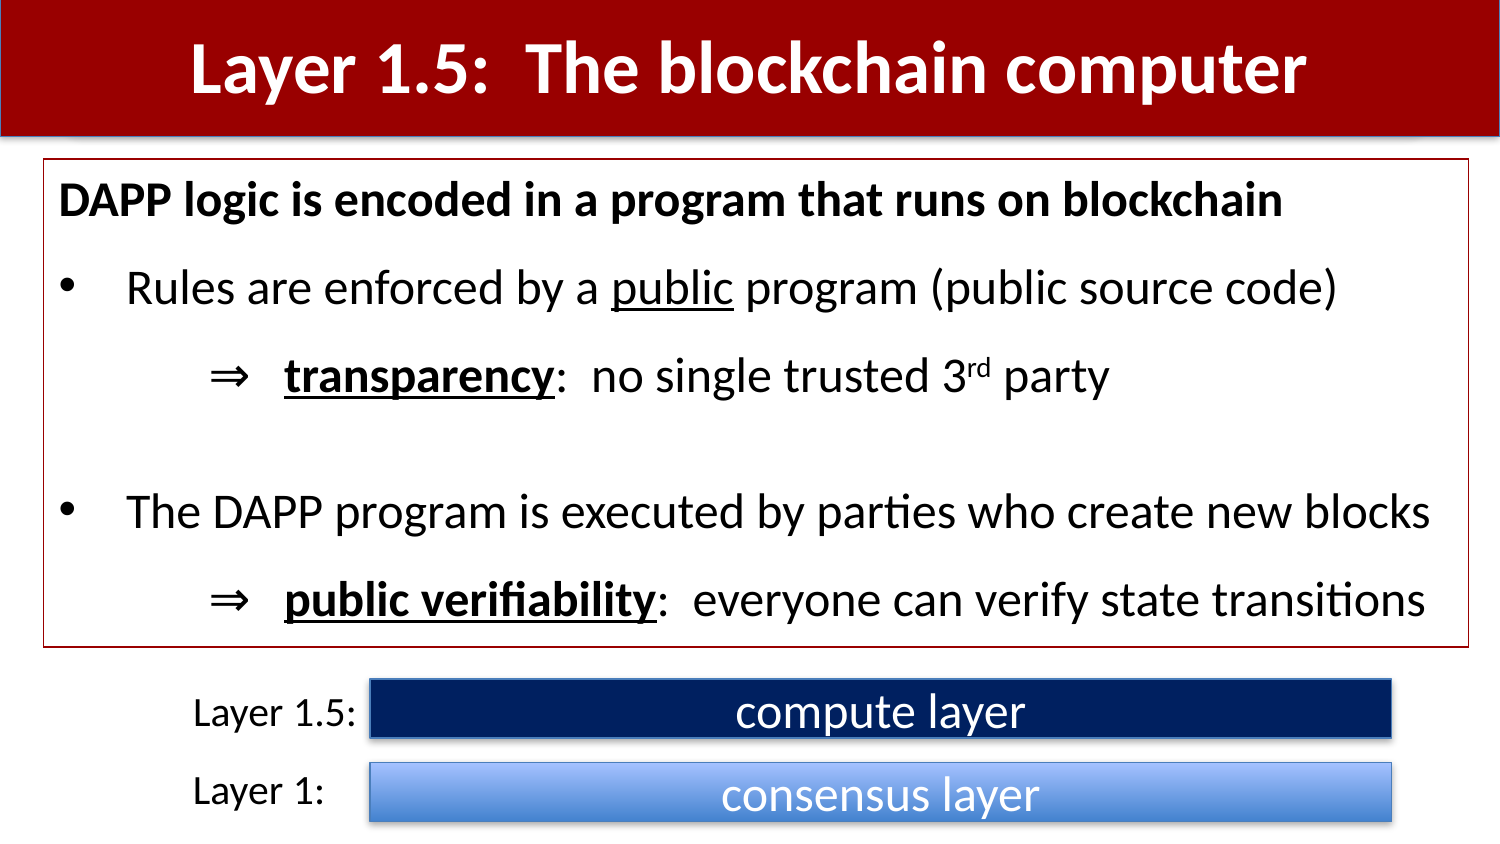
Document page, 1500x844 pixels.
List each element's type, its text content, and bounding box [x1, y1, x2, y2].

list DAPP logic is encoded in a program that runs on blockchain Rules are enforced by a public program (public source code) ⇒ transparency: no single trusted 3rd party The DAPP program is executed by parties who create new blocks ⇒ public verifiability: everyone can verify state transitions [43, 158, 1469, 648]
title Layer 1.5: The blockchain computer [75, 10, 1425, 114]
text_box consensus layer [369, 762, 1392, 822]
text_box compute layer [373, 678, 1392, 739]
text_box Layer 1.5: [178, 677, 373, 742]
text_box Layer 1: [178, 755, 341, 821]
